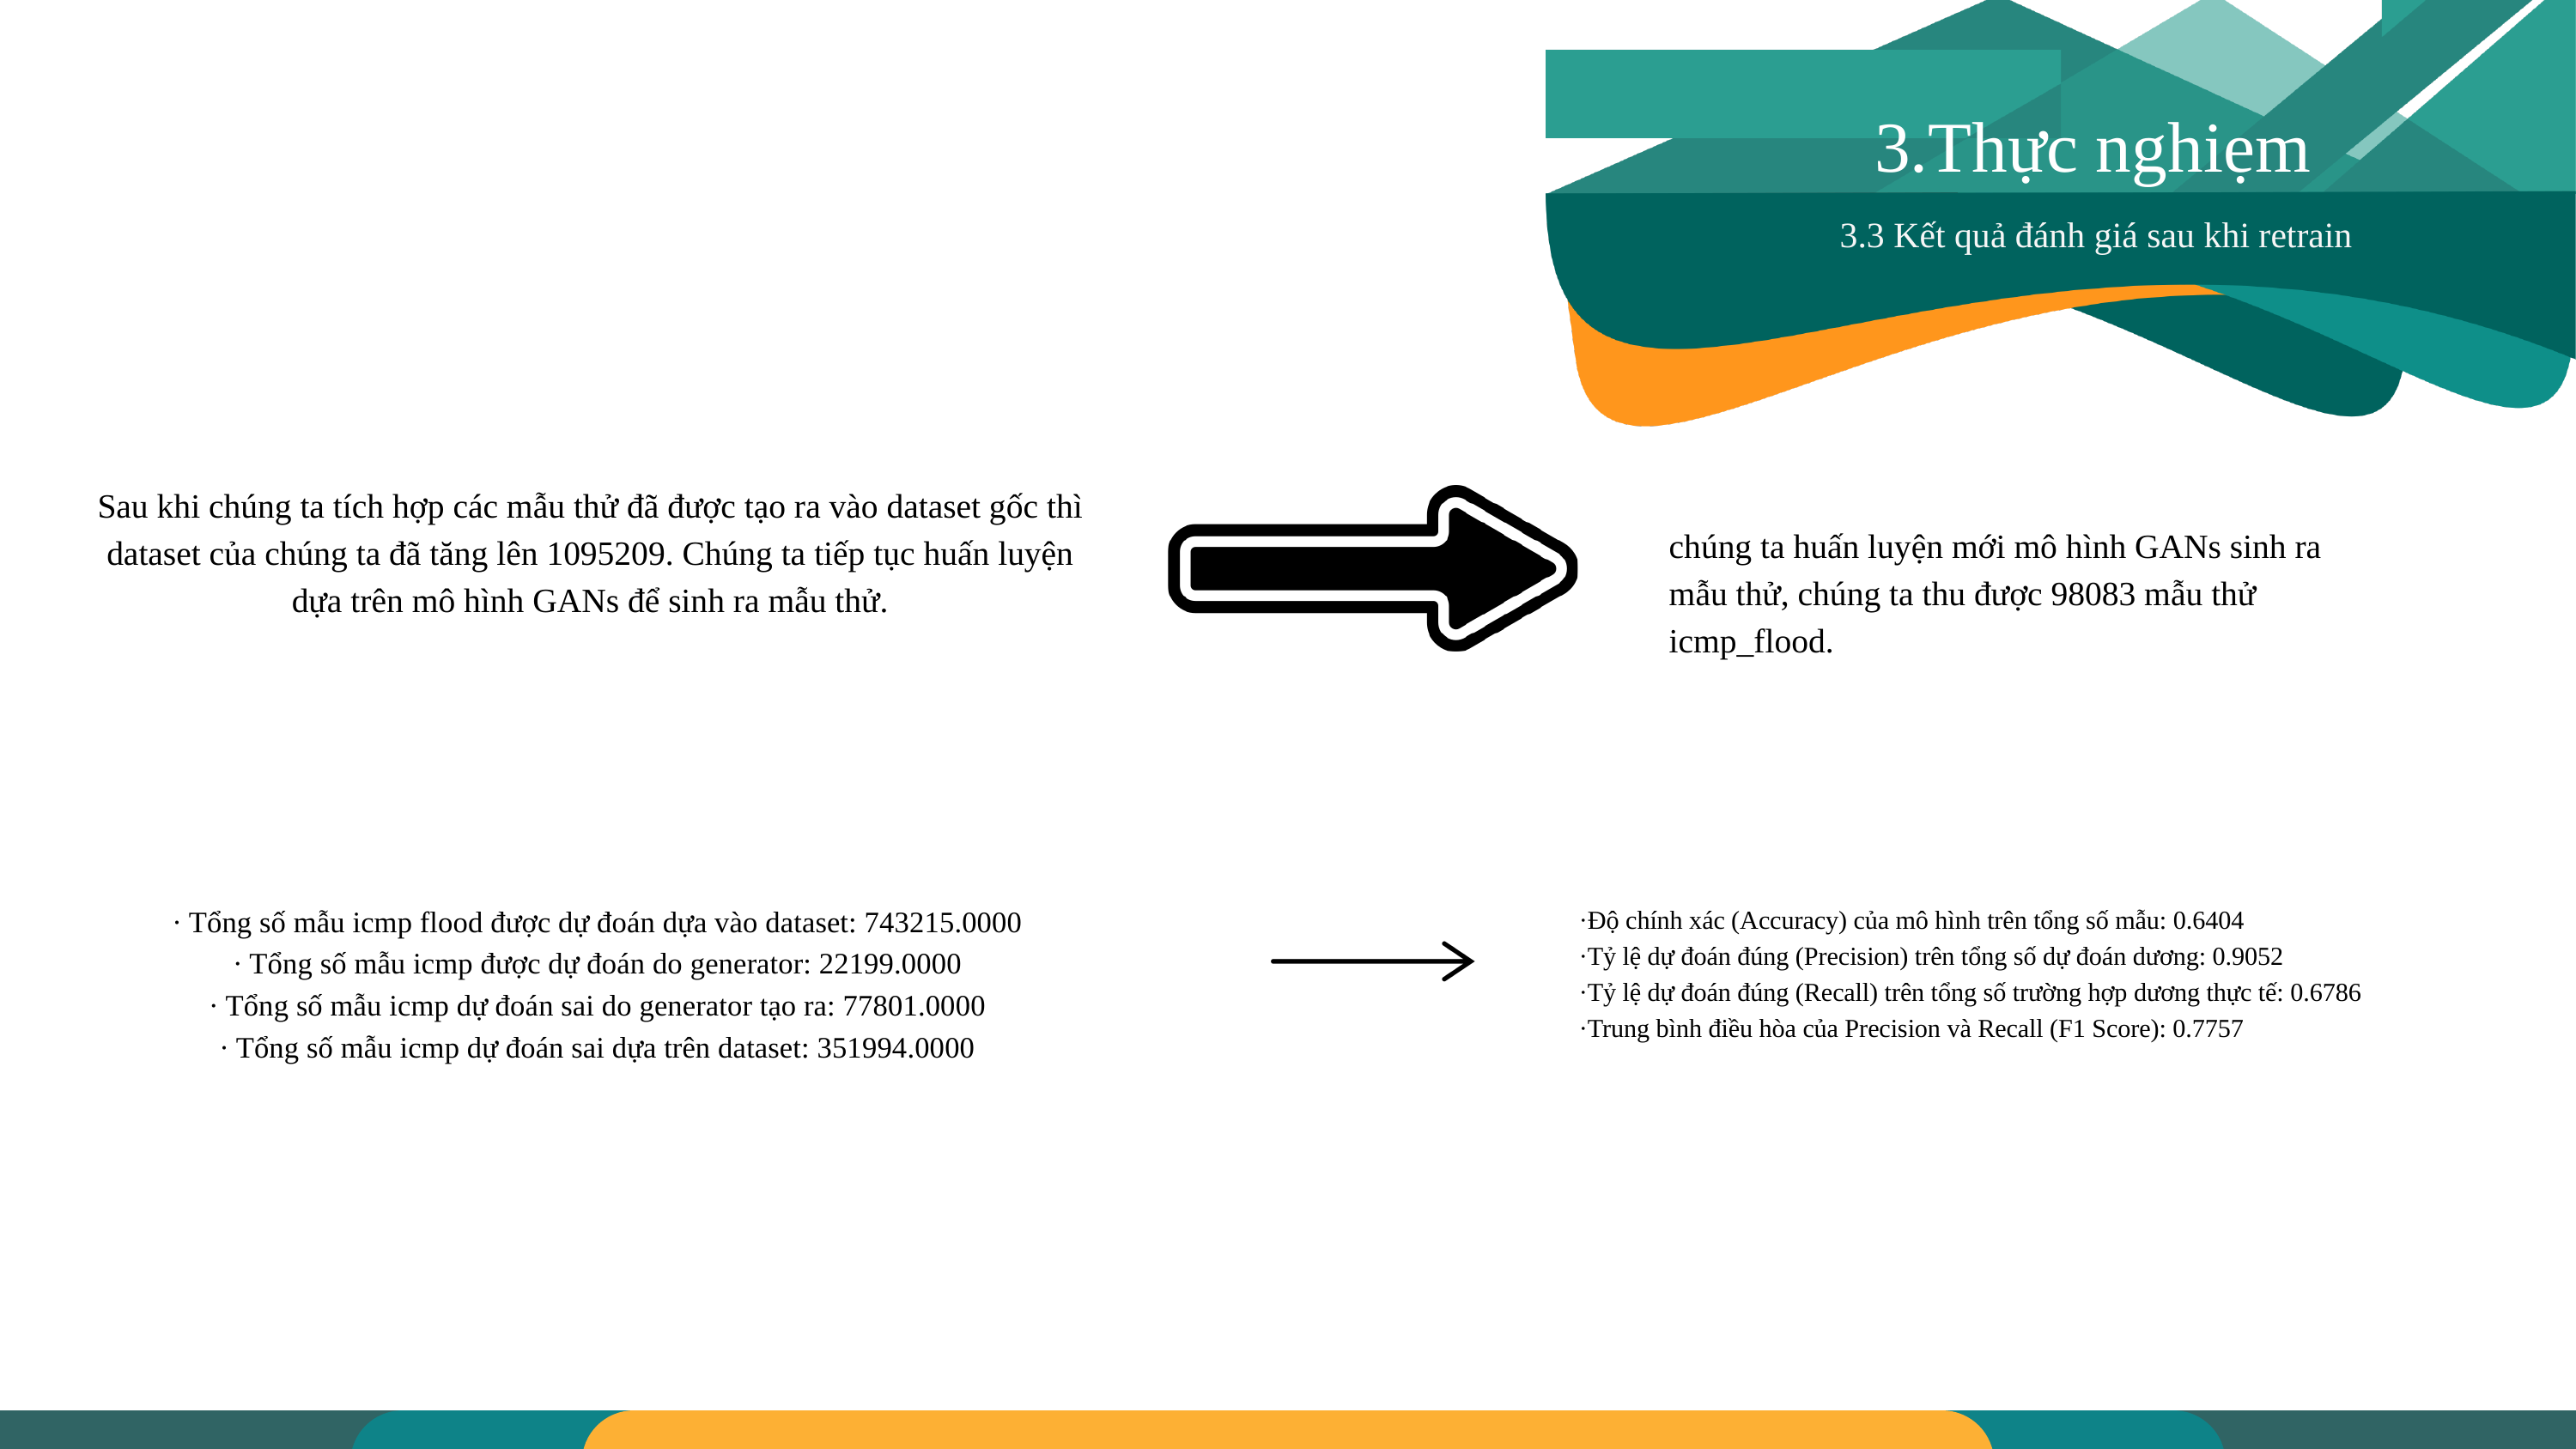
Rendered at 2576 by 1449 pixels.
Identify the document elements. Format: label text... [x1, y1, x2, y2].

text_box [1168, 485, 1578, 652]
text_box [1270, 934, 1476, 984]
text_box chúng ta huấn luyện mới mô hình GANs sinh ra mẫu thử, chúng ta thu được 98083 mẫu thử icmp_flood. [1668, 517, 2350, 660]
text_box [349, 1410, 581, 1449]
text_box [1545, 0, 2576, 119]
text_box Sau khi chúng ta tích hợp các mẫu thử đã được tạo ra vào dataset gốc thì dataset của chúng ta đã tăng lên 1095209. Chúng ta tiếp tục huấn luyện dựa trên mô hình GANs để sinh ra mẫu thử. [77, 476, 1104, 620]
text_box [0, 1410, 348, 1449]
text_box ·Độ chính xác (Accuracy) của mô hình trên tổng số mẫu: 0.6404 ·Tỷ lệ dự đoán đúng (Precision) trên tổng số dự đoán dương: 0.9052 ·Tỷ lệ dự đoán đúng (Recall) trên tổng số trường hợp dương thực tế: 0.6786 ·Trung bình điều hòa của Precision và Recall (F1 Score): 0.7757 [1579, 898, 2536, 1079]
text_box [1545, 119, 2576, 592]
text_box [581, 1410, 1995, 1449]
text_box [2230, 1410, 2576, 1449]
text_box · Tổng số mẫu icmp flood được dự đoán dựa vào dataset: 743215.0000 · Tổng số mẫu icmp được dự đoán do generator: 22199.0000 · Tổng số mẫu icmp dự đoán sai do generator tạo ra: 77801.0000 · Tổng số mẫu icmp dự đoán sai dựa trên dataset: 351994.0000 [77, 896, 1118, 1064]
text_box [1996, 1410, 2226, 1449]
text_box 3.3 Kết quả đánh giá sau khi retrain [1616, 204, 2576, 255]
text_box 3.Thực nghiẹm [1577, 86, 2576, 287]
